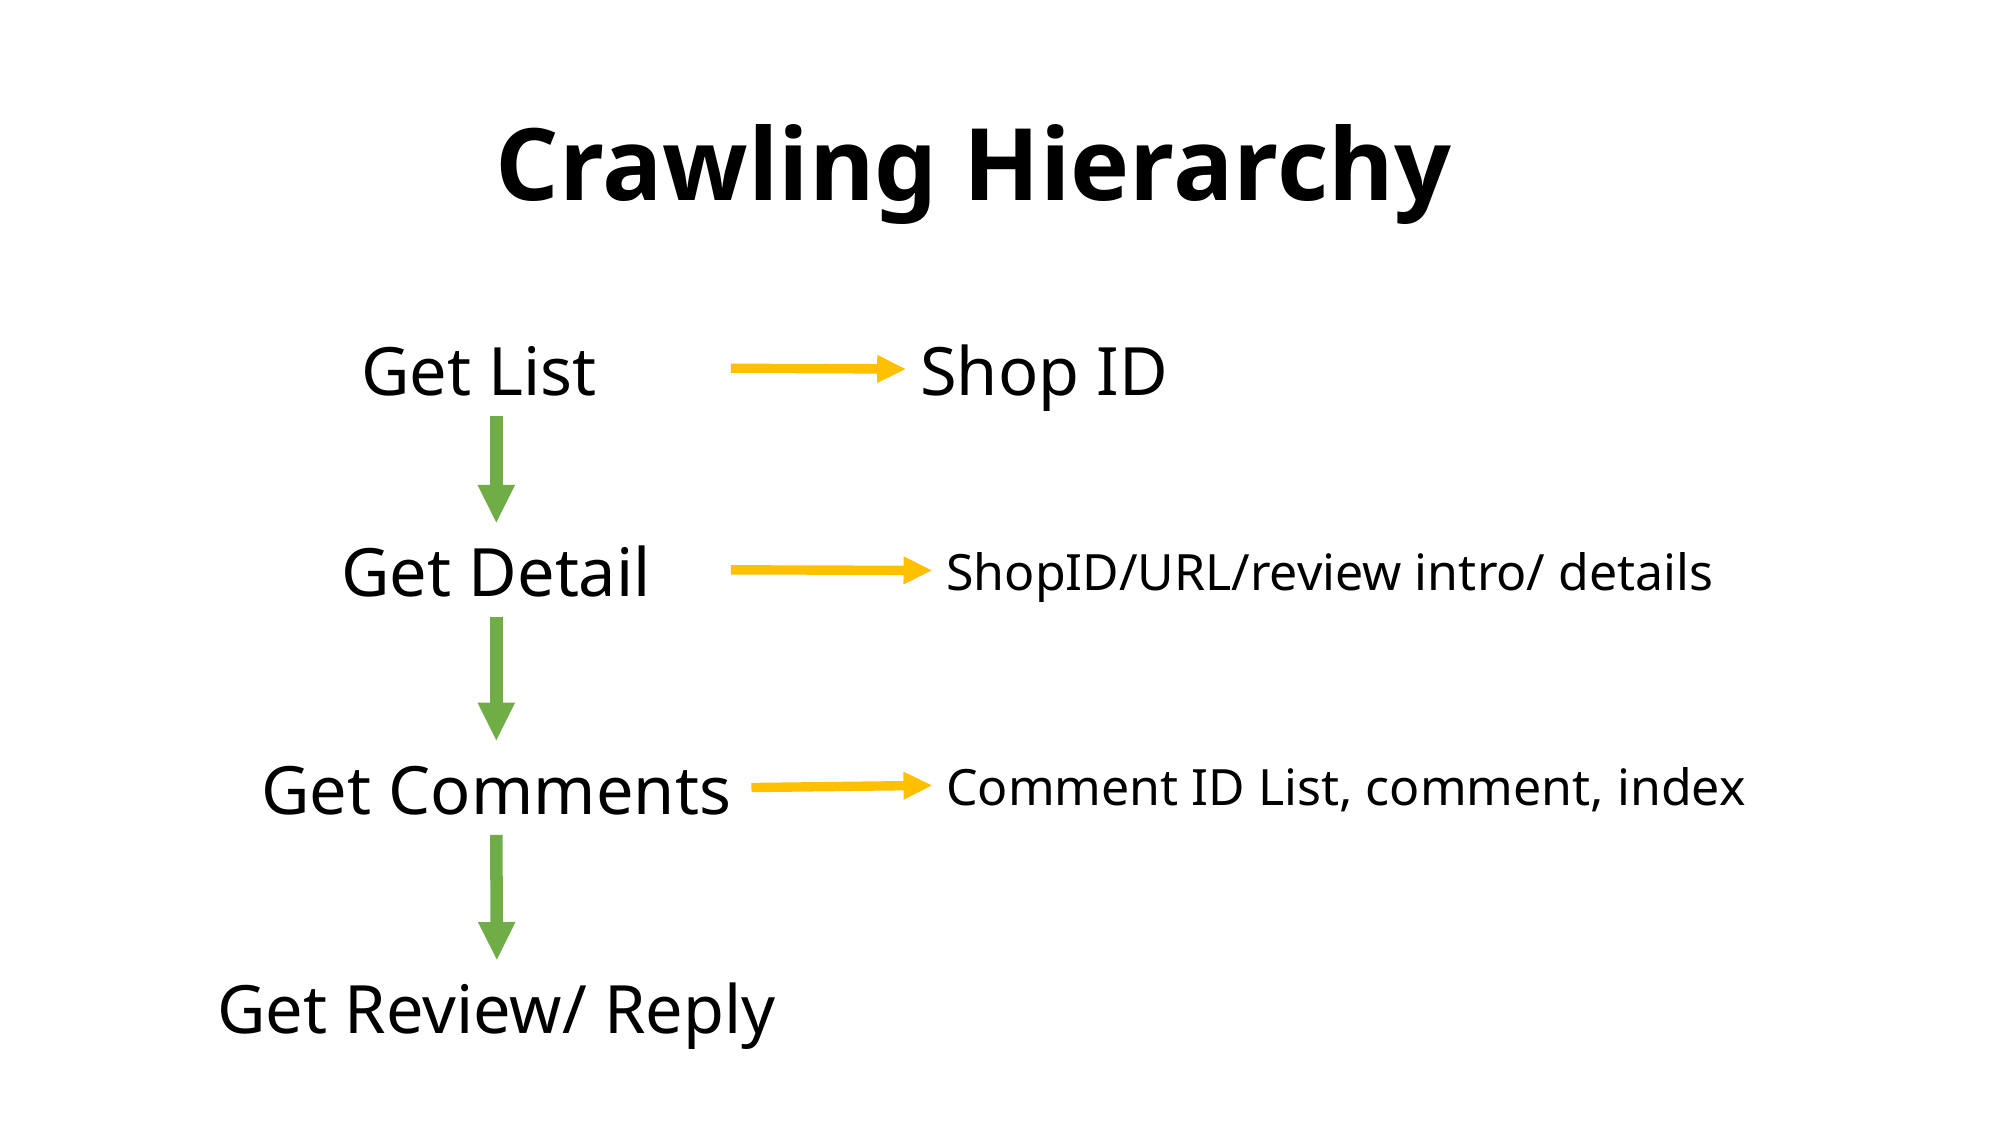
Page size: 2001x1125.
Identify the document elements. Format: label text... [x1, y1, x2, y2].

text_box Shop ID [905, 321, 1214, 417]
text_box Get List [261, 320, 731, 416]
text_box Get Review/ Reply [175, 959, 819, 1055]
title Crawling Hierarchy [137, 59, 1863, 278]
text_box ShopID/URL/review intro/ details [931, 533, 1777, 608]
text_box Get Comments [241, 740, 752, 835]
text_box Get Detail [261, 522, 731, 618]
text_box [751, 785, 932, 789]
text_box Comment ID List, comment, index [931, 747, 1830, 823]
